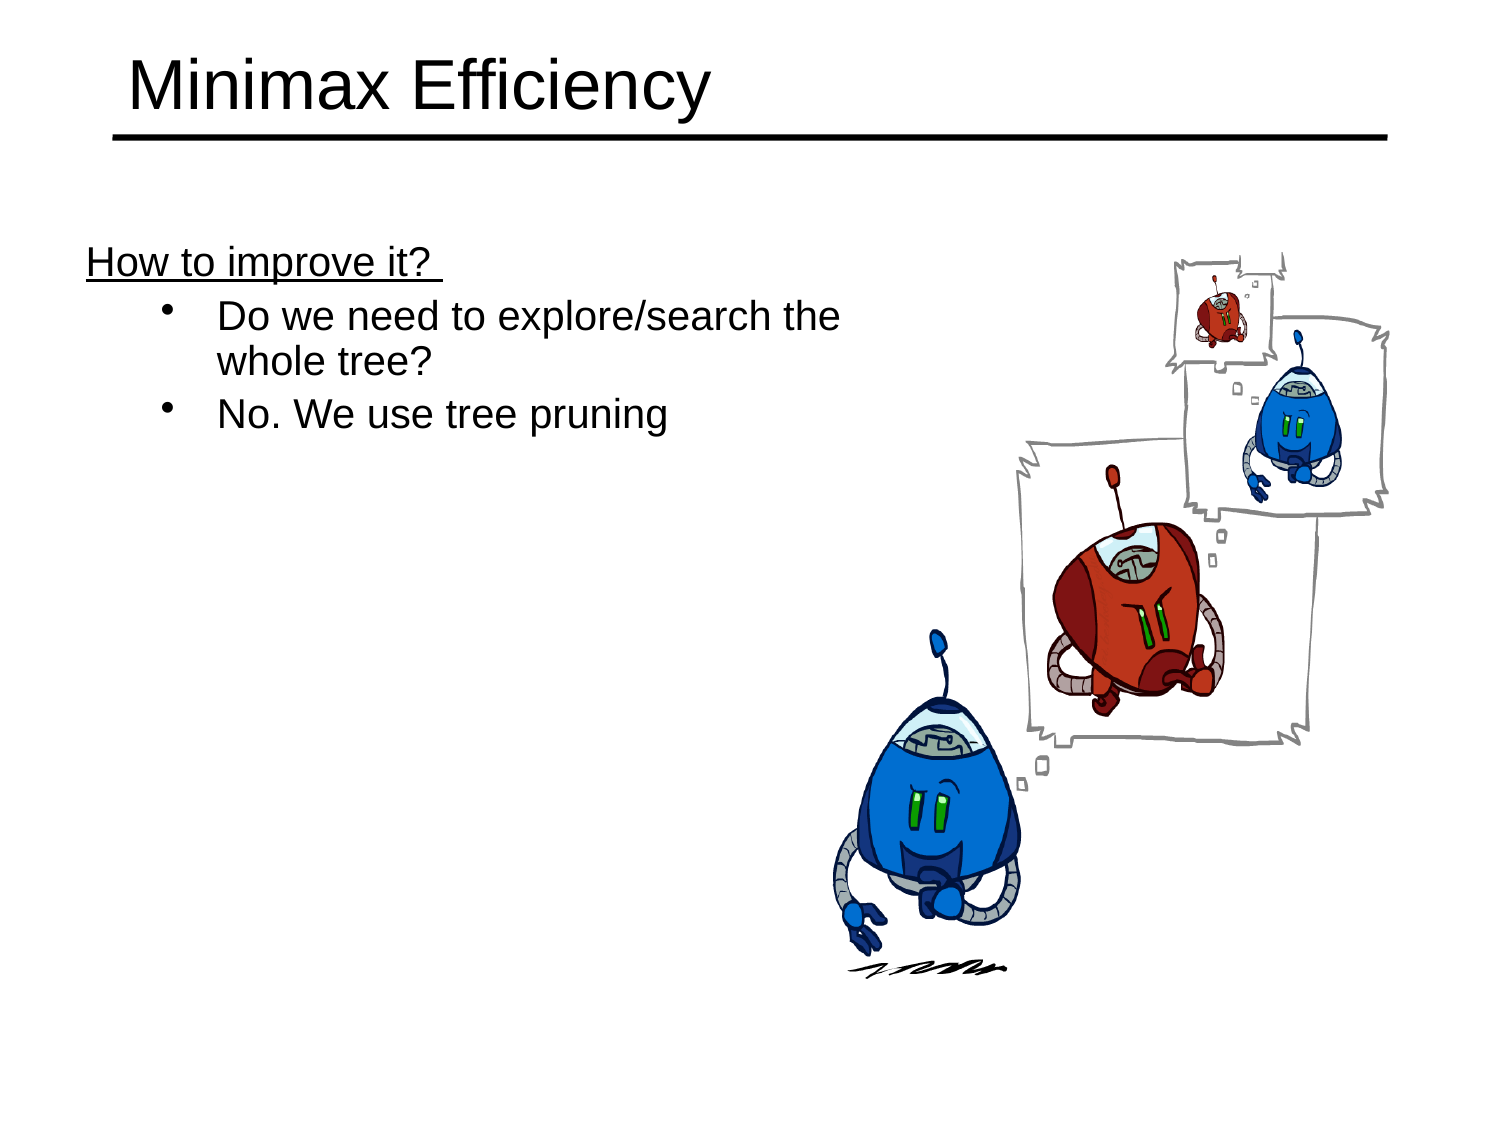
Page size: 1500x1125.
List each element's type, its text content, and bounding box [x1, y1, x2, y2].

title Minimax Efficiency [112, 12, 1388, 151]
list How to improve it? Do we need to explore/search the whole tree? No. We use tree pruning [70, 174, 876, 1051]
picture [800, 240, 1407, 988]
